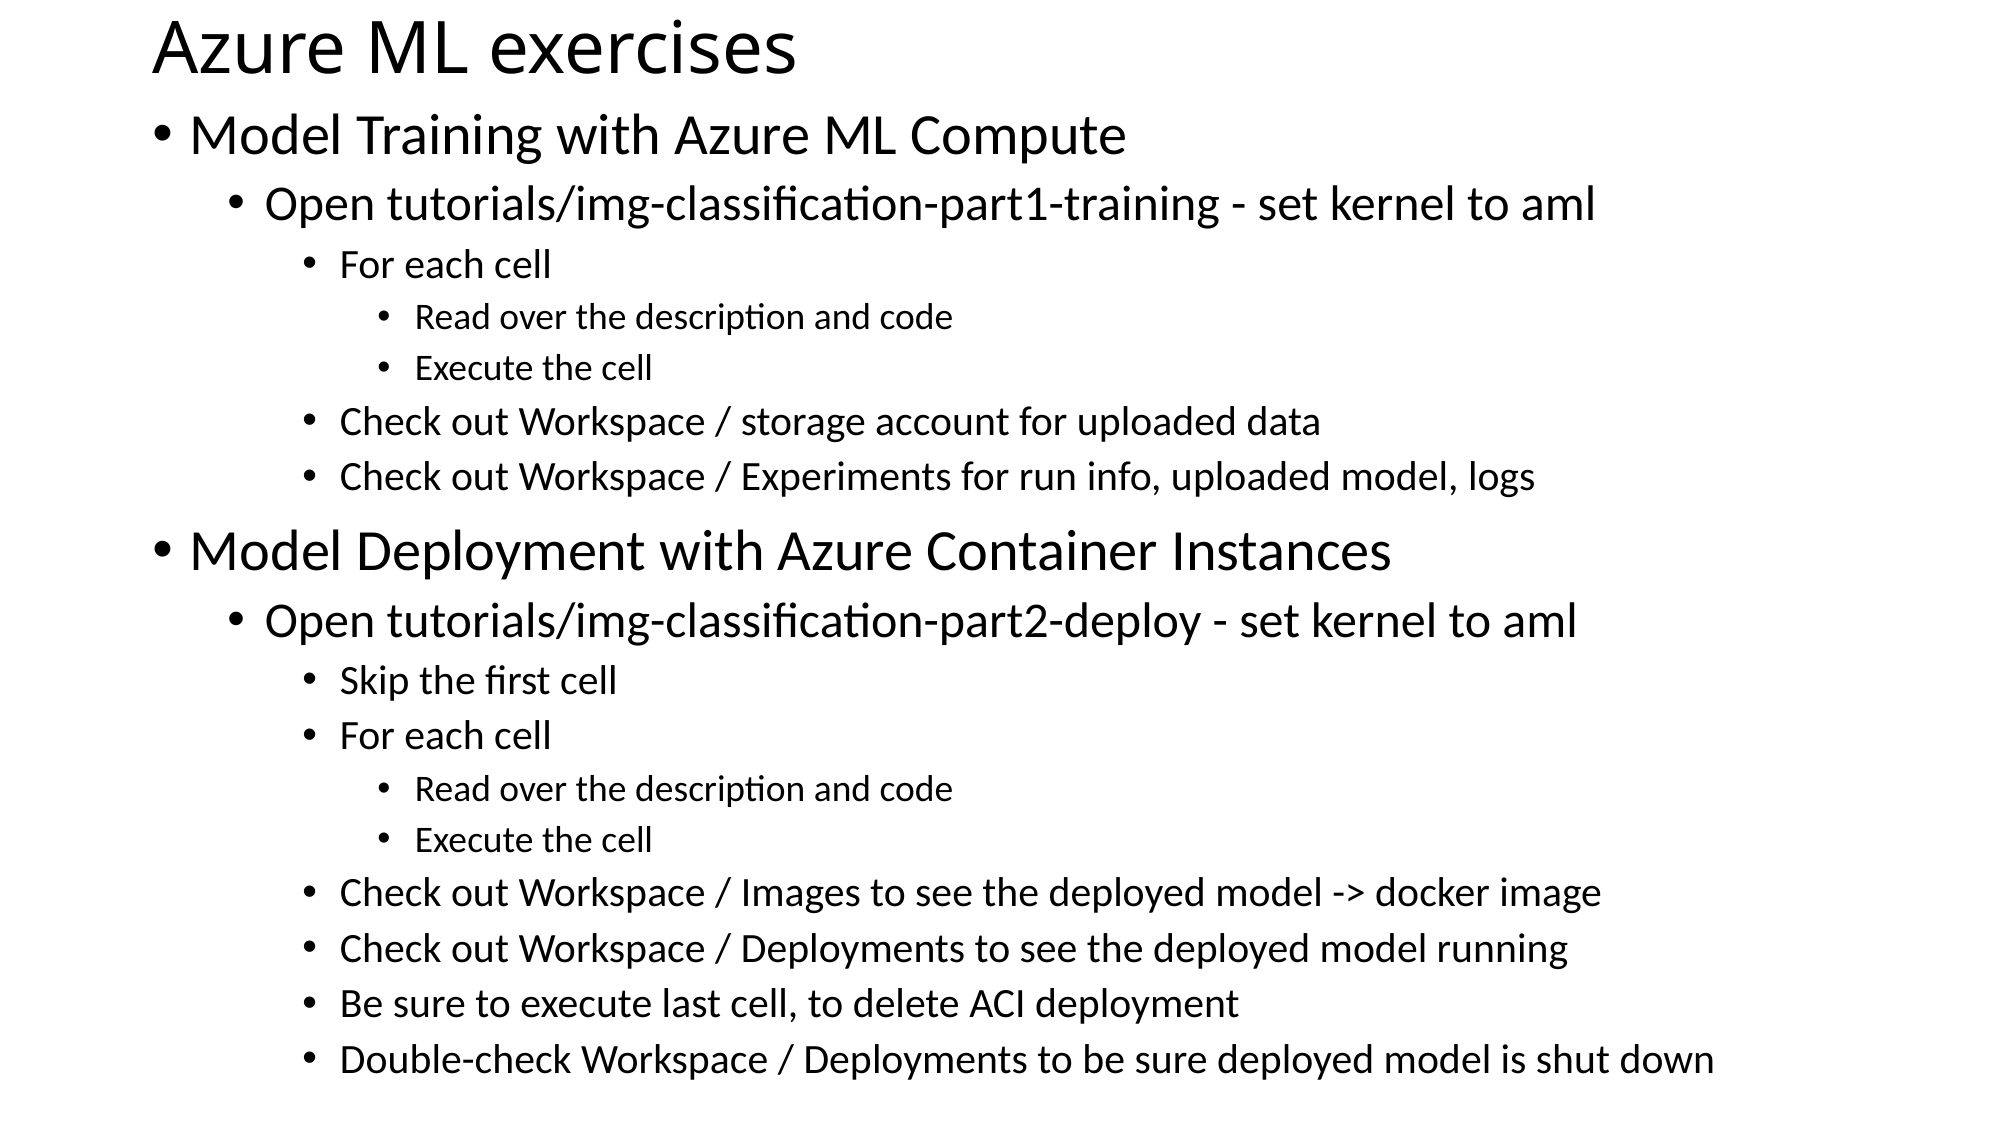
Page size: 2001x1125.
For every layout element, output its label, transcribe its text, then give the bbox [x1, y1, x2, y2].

list Model Training with Azure ML Compute Open tutorials/img-classification-part1-training - set kernel to aml For each cell Read over the description and code Execute the cell Check out Workspace / storage account for uploaded data Check out Workspace / Experiments for run info, uploaded model, logs Model Deployment with Azure Container Instances Open tutorials/img-classification-part2-deploy - set kernel to aml Skip the first cell For each cell Read over the description and code Execute the cell Check out Workspace / Images to see the deployed model -> docker image Check out Workspace / Deployments to see the deployed model running Be sure to execute last cell, to delete ACI deployment Double-check Workspace / Deployments to be sure deployed model is shut down [137, 97, 1863, 1122]
title Azure ML exercises [137, 3, 1863, 97]
